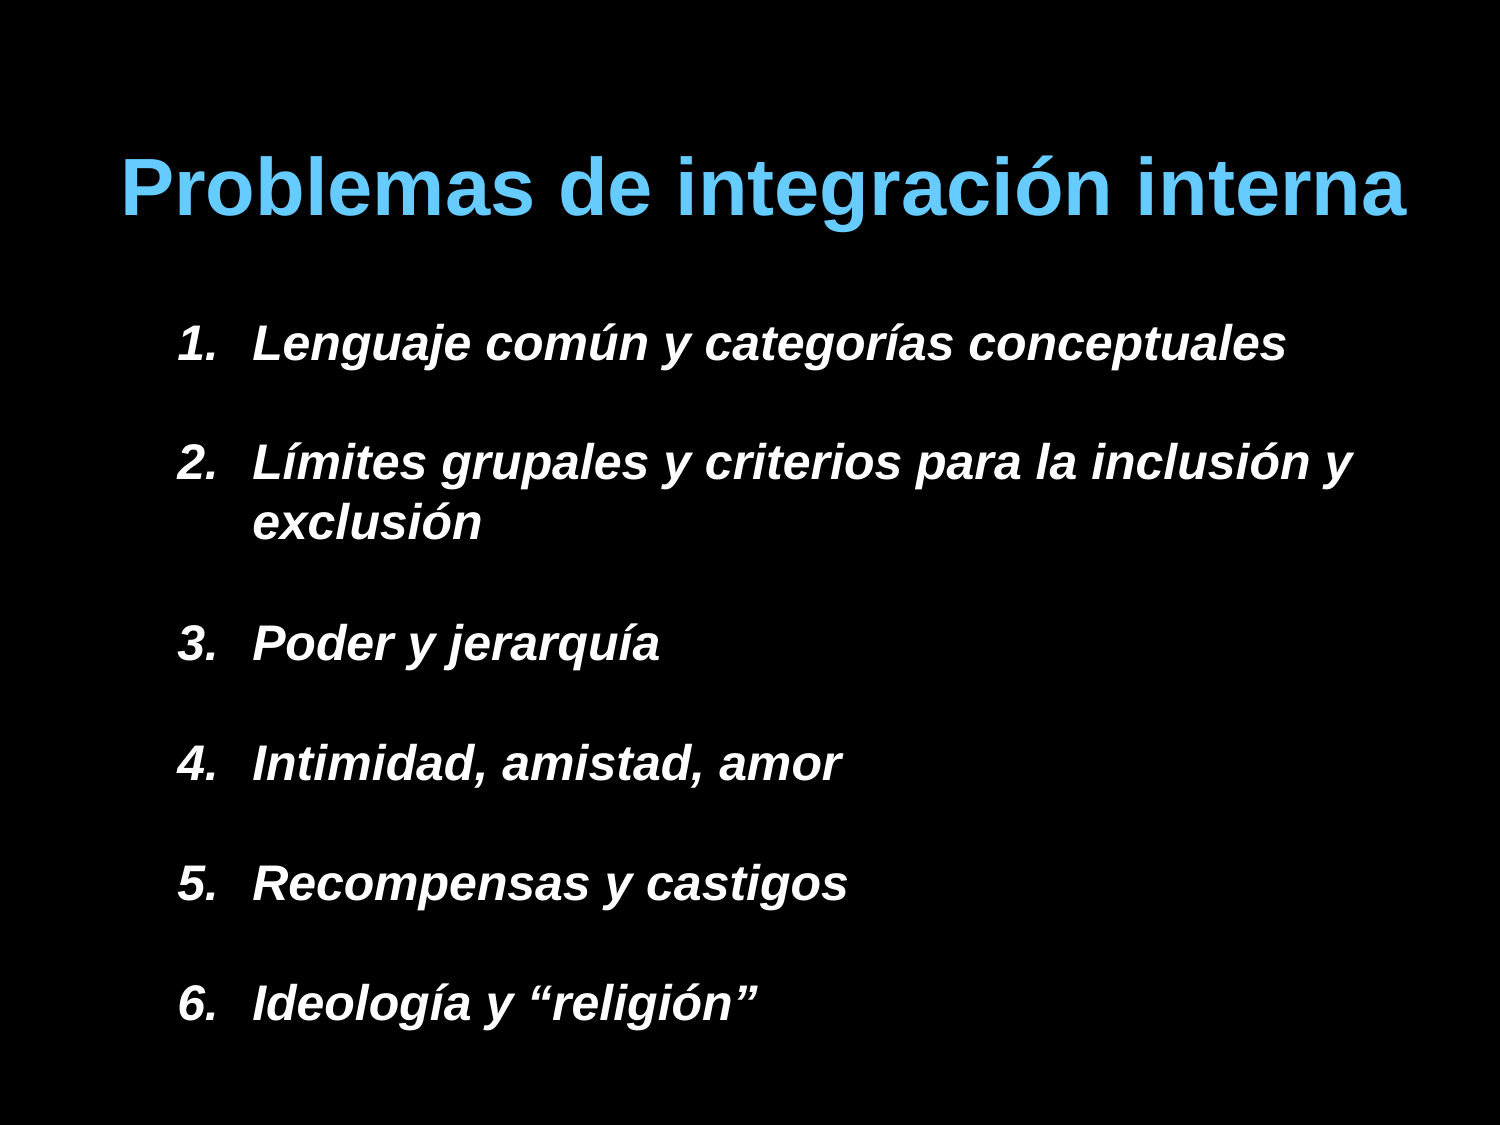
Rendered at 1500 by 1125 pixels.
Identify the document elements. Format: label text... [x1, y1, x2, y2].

text_box Problemas de integración interna [88, 101, 1440, 240]
text_box Lenguaje común y categorías conceptuales Límites grupales y criterios para la inclusión y exclusión Poder y jerarquía Intimidad, amistad, amor Recompensas y castigos Ideología y “religión” [162, 302, 1475, 1038]
